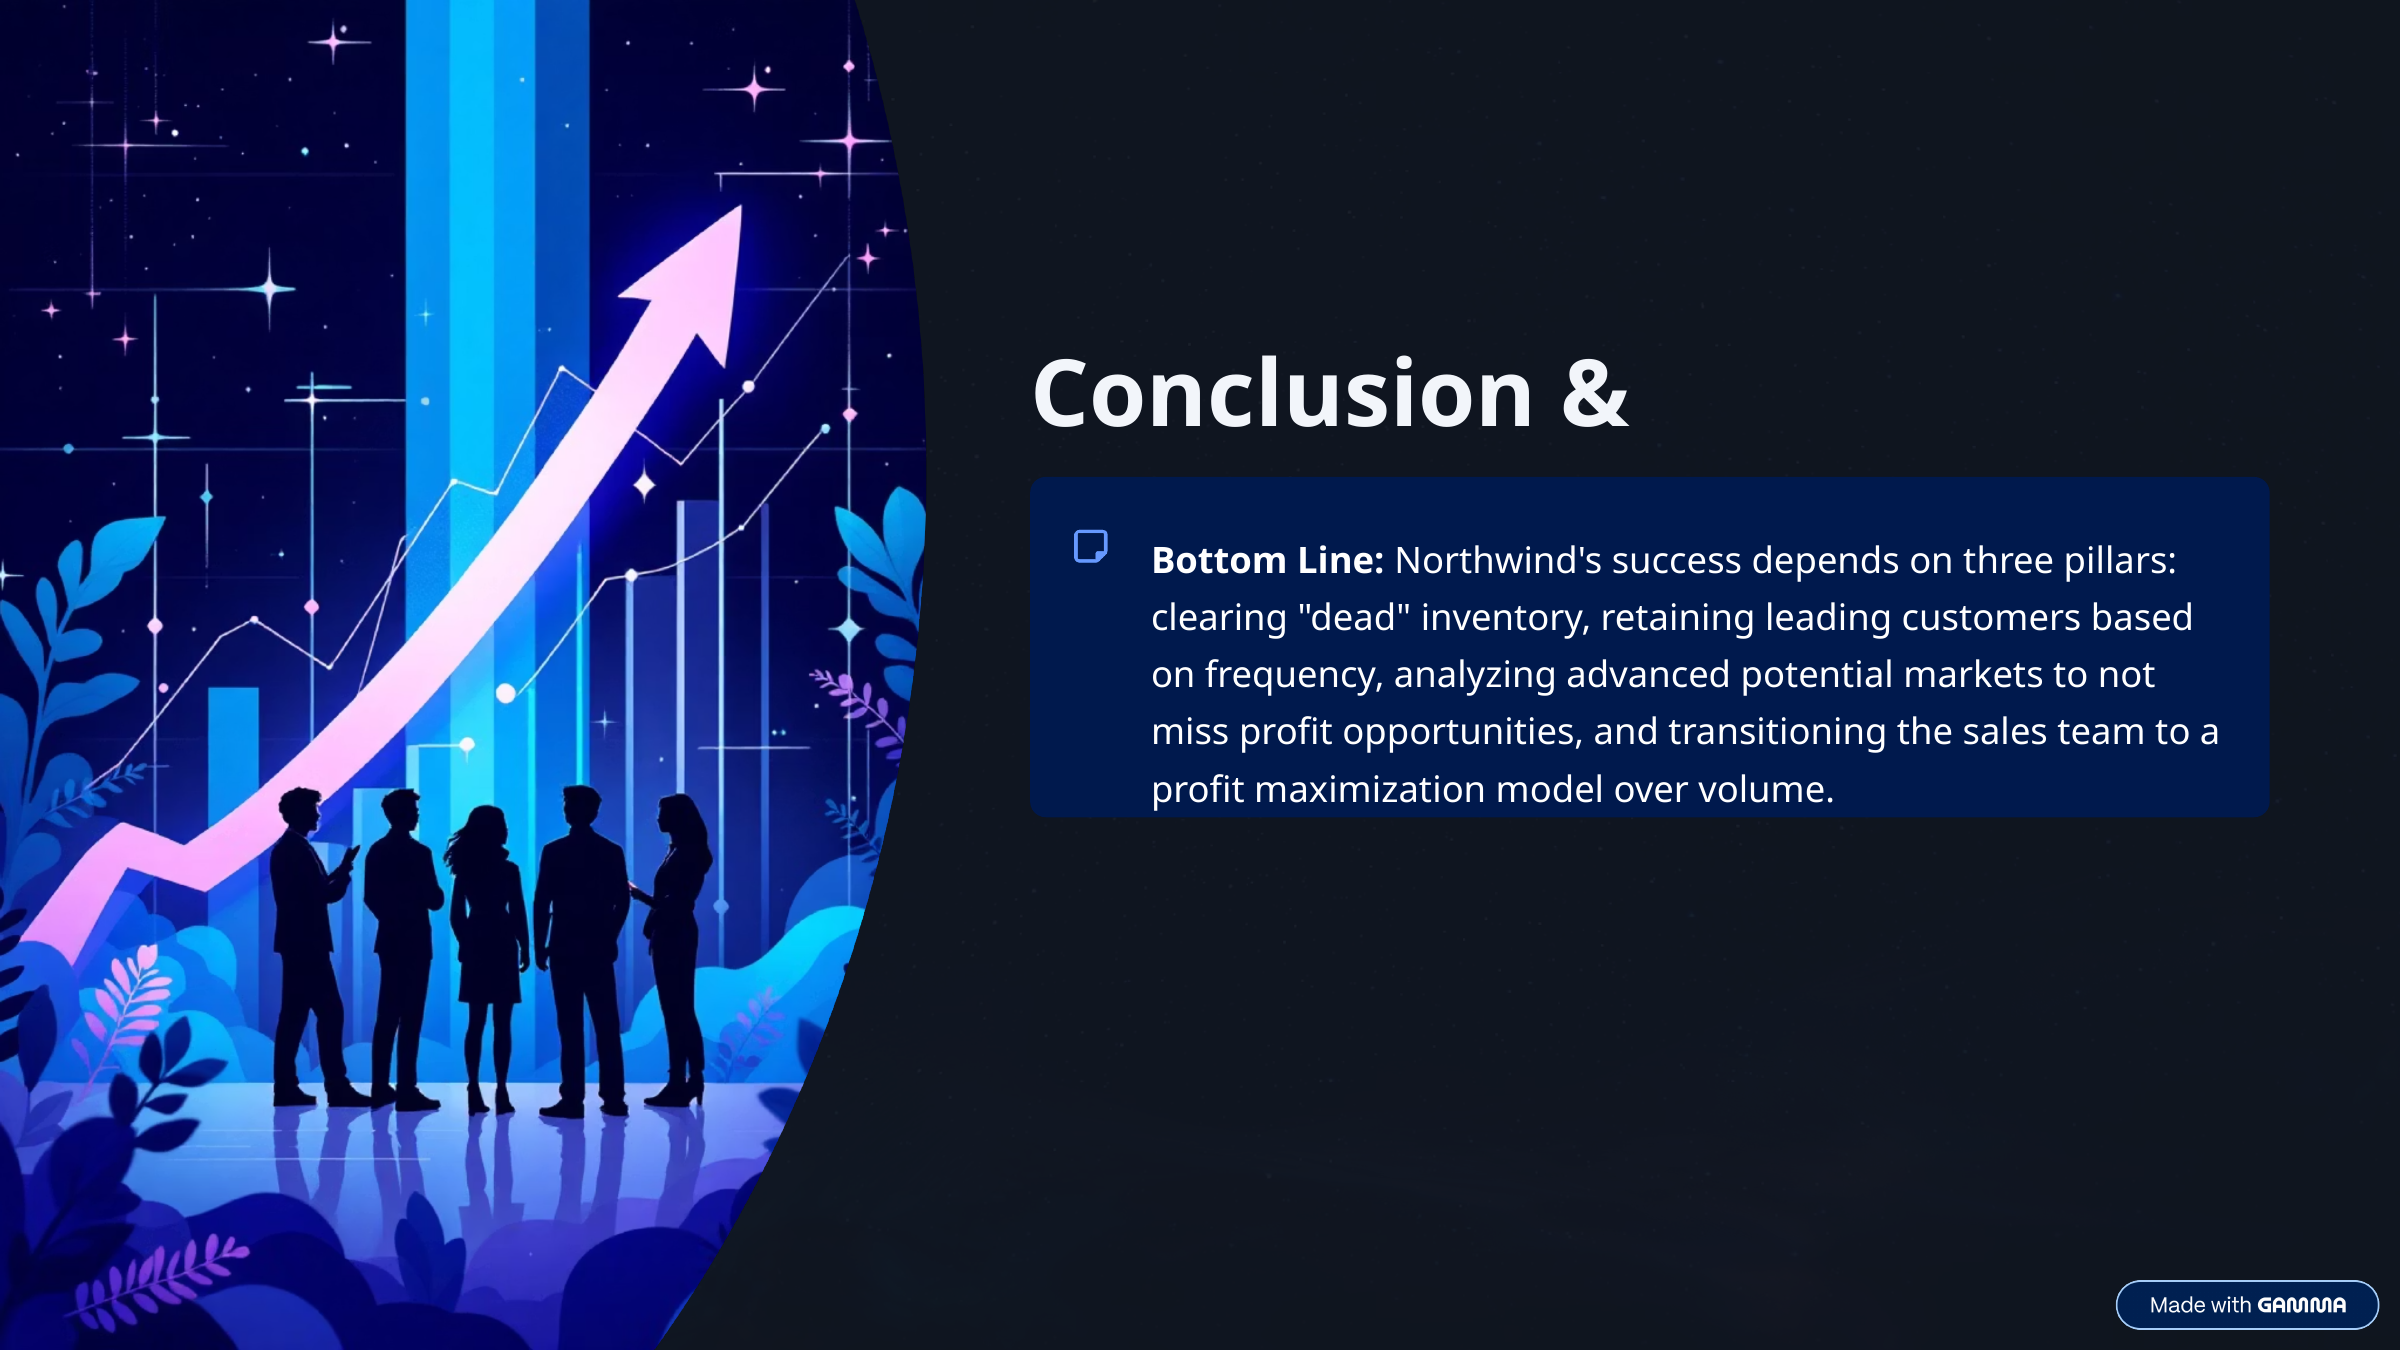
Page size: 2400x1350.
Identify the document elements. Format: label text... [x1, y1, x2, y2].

picture [0, 0, 946, 1350]
text_box [1030, 476, 2270, 818]
picture [2106, 1271, 2389, 1339]
text_box Conclusion & Appendix [1030, 300, 2081, 422]
text_box Bottom Line: Northwind's success depends on three pillars: clearing "dead" inventory, retaining leading customers based on frequency, analyzing advanced potential markets to not miss profit opportunities, and transitioning the sales team to a profit maximization model over volume. [1151, 523, 2233, 766]
picture [1067, 526, 1115, 565]
